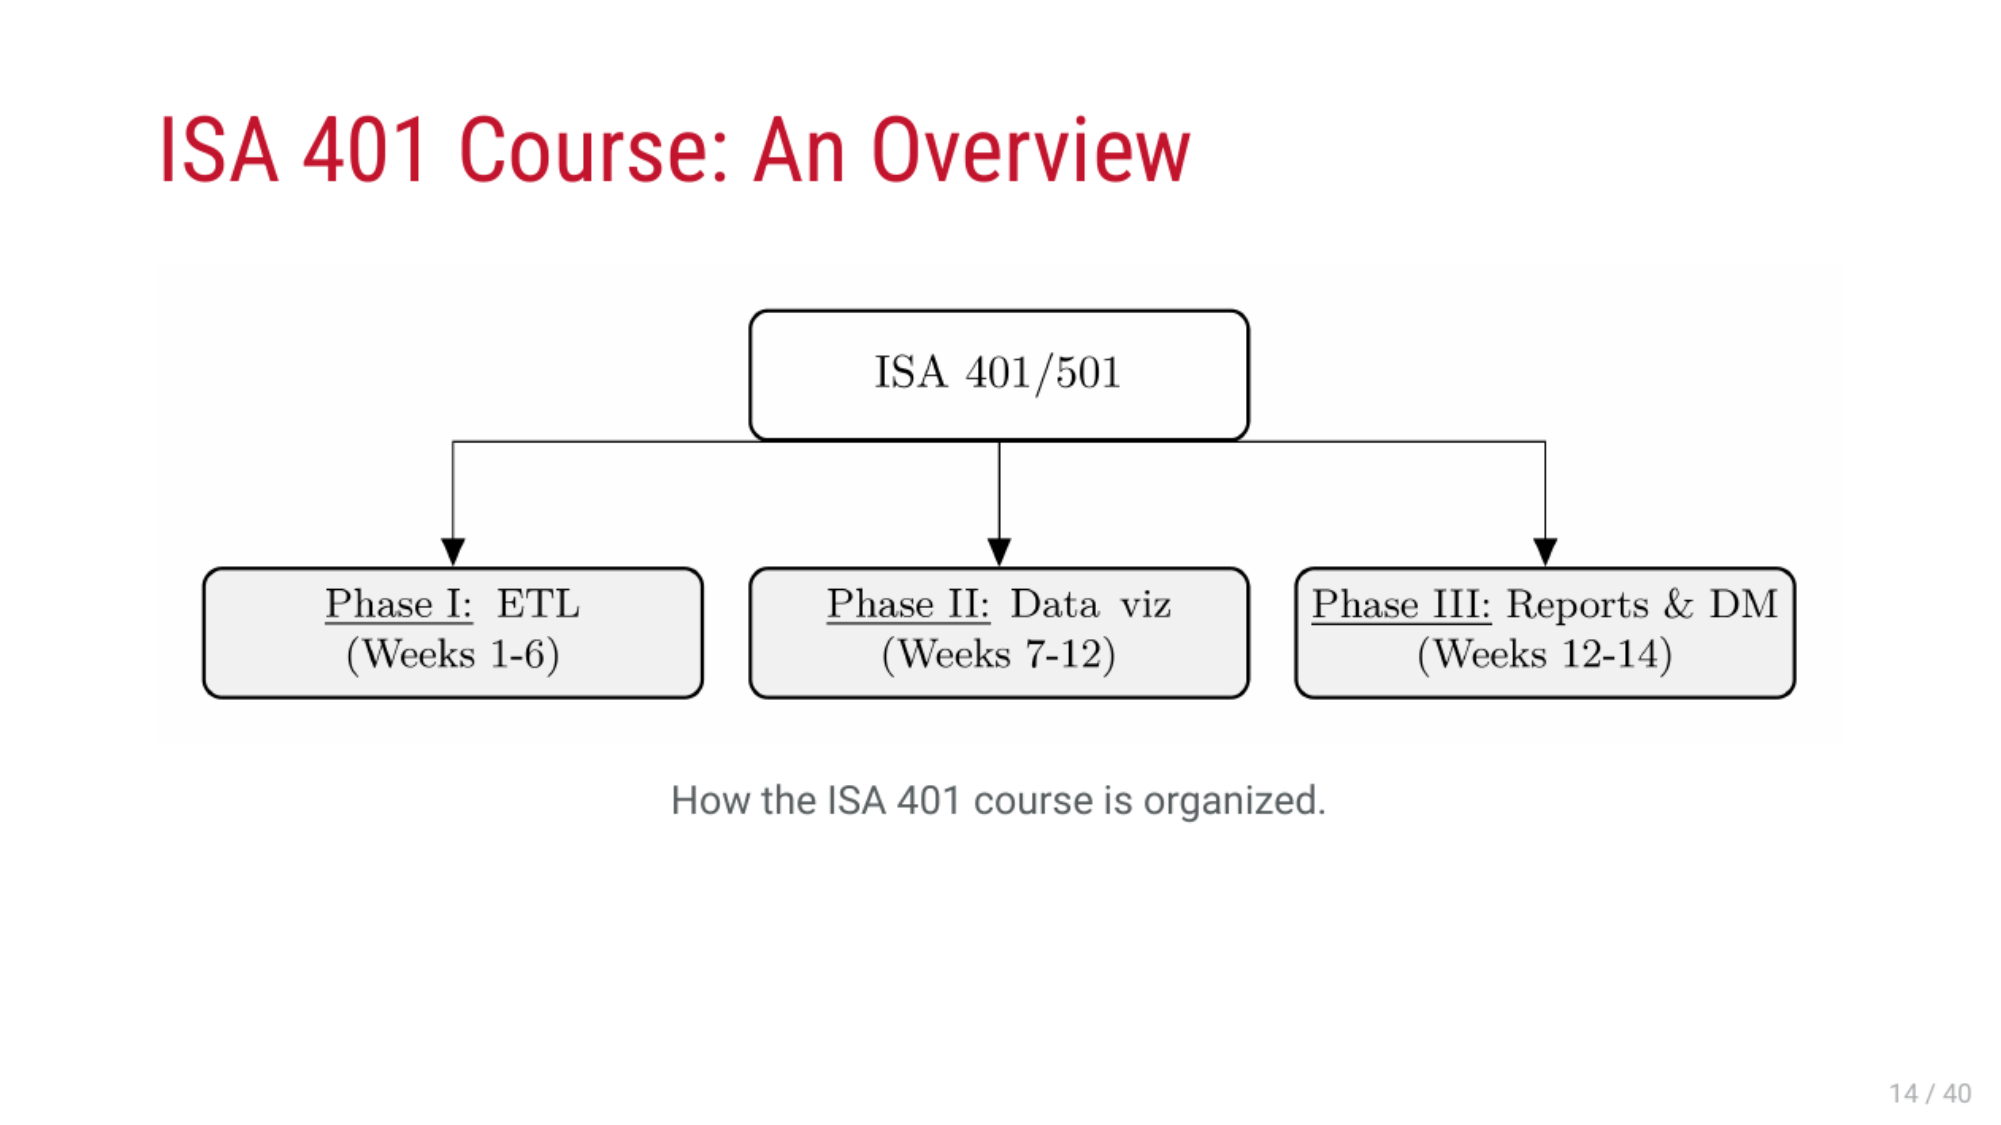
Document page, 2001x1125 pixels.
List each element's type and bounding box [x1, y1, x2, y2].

list [0, 0, 2000, 1125]
